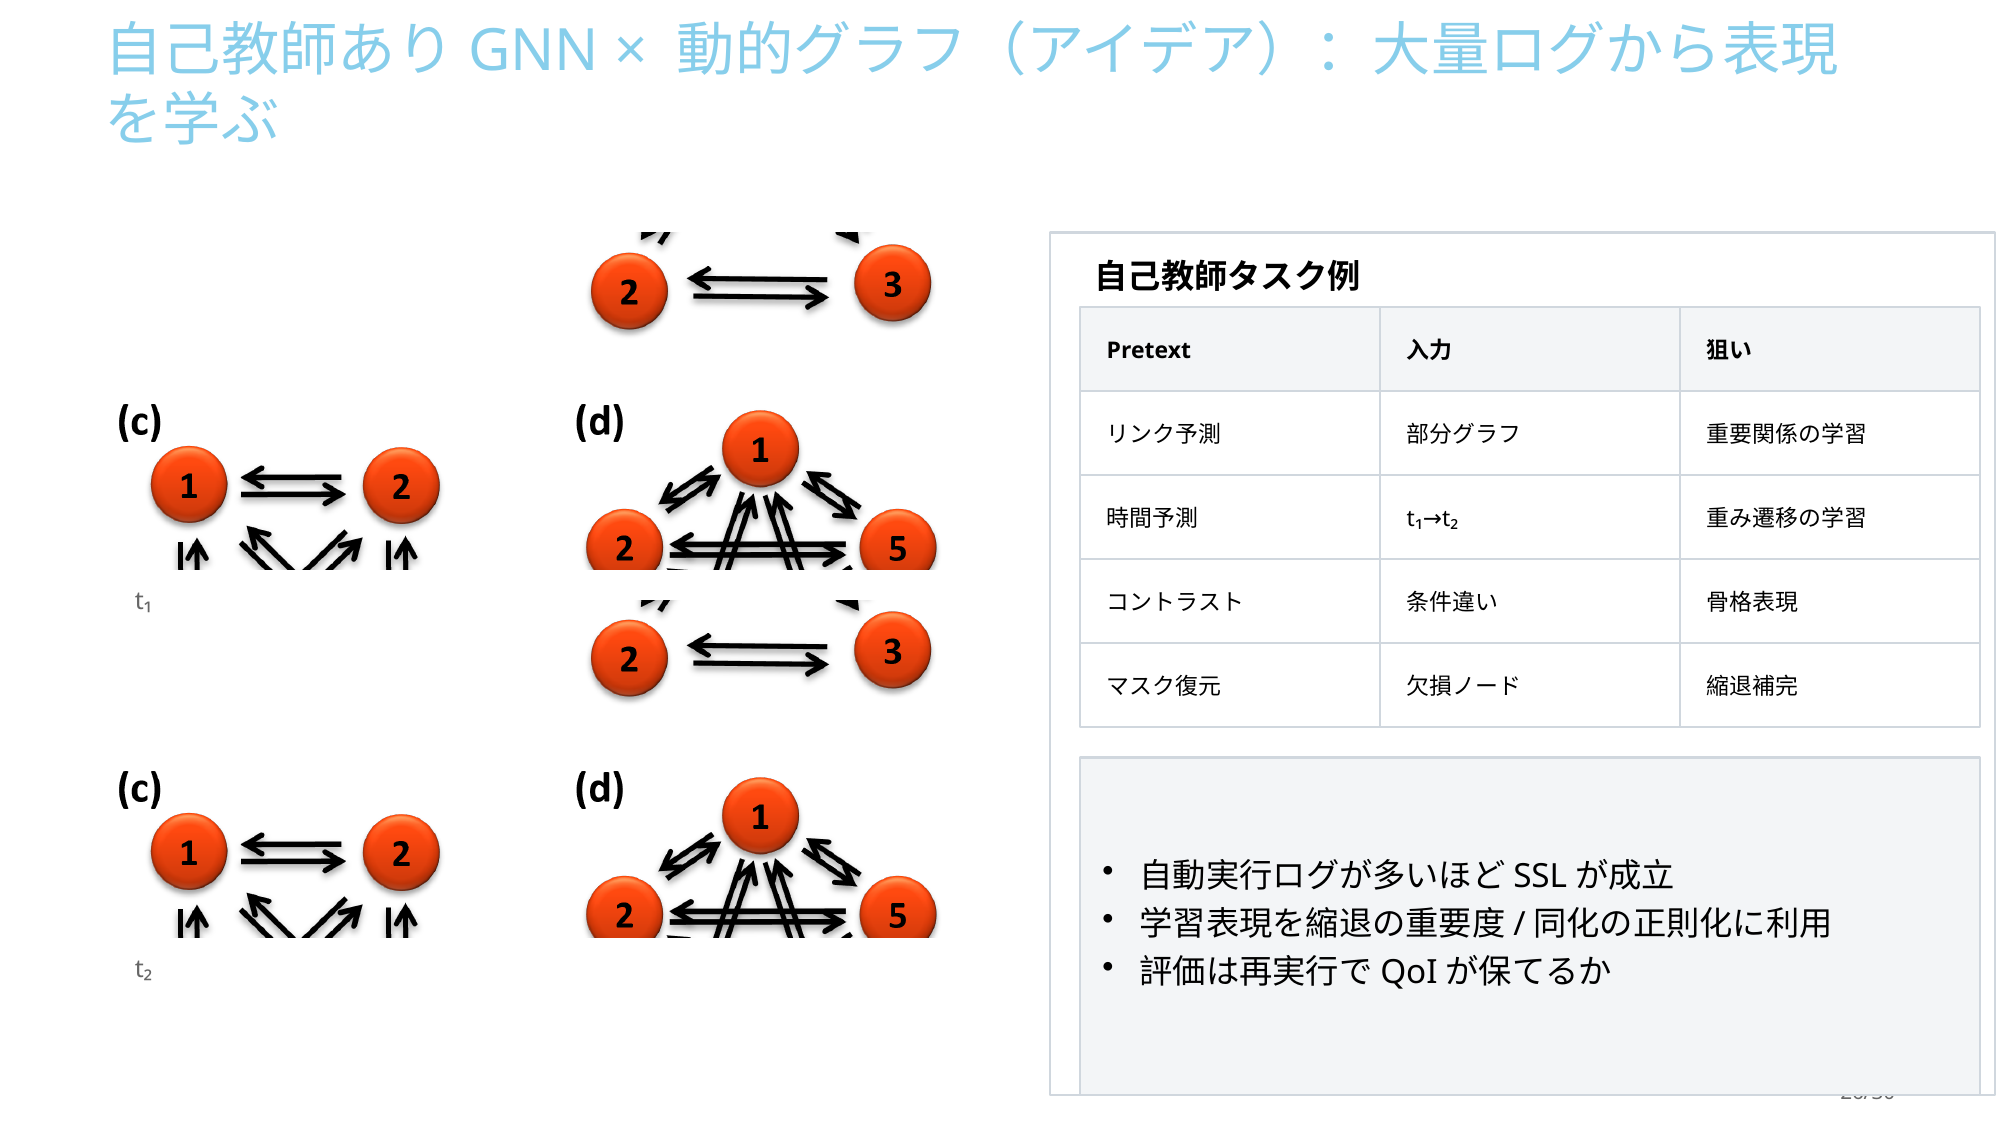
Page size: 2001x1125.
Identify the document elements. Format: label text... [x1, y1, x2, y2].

text_box t₁→t₂ [1391, 484, 1668, 551]
text_box 時間予測 [1091, 484, 1368, 551]
text_box 縮退補完 [1691, 652, 1968, 719]
text_box マスク復元 [1091, 652, 1368, 719]
text_box [1679, 643, 1980, 728]
text_box 骨格表現 [1691, 568, 1968, 635]
text_box [1679, 391, 1980, 475]
text_box 入力 [1391, 316, 1668, 383]
text_box 重み遷移の学習 [1691, 484, 1968, 551]
text_box [1679, 475, 1980, 559]
text_box リンク予測 [1091, 400, 1368, 467]
text_box [1379, 391, 1679, 475]
text_box t₁ [119, 577, 195, 599]
text_box 自己教師タスク例 [1079, 247, 1980, 293]
text_box 条件違い [1391, 568, 1668, 635]
text_box コントラスト [1091, 568, 1368, 635]
text_box 自己教師ありGNN × 動的グラフ（アイデア）：大量ログから表現を学ぶ [89, 37, 1910, 128]
text_box [1049, 232, 1995, 1095]
text_box 部分グラフ [1391, 400, 1668, 467]
text_box 自動実行ログが多いほどSSLが成立 学習表現を縮退の重要度/同化の正則化に利用 評価は再実行でQoIが保てるか [1087, 772, 1973, 1073]
text_box [1079, 757, 1980, 1095]
text_box [1079, 307, 1379, 391]
text_box t₂ [119, 945, 195, 983]
text_box 26/30 [1789, 1095, 1910, 1110]
picture [89, 599, 1020, 938]
text_box [1079, 559, 1379, 643]
text_box 狙い [1691, 316, 1968, 383]
text_box 欠損ノード [1391, 652, 1668, 719]
text_box [1379, 559, 1679, 643]
text_box 重要関係の学習 [1691, 400, 1968, 467]
text_box [1379, 475, 1679, 559]
text_box [1079, 643, 1379, 728]
text_box [1679, 307, 1980, 391]
text_box [1679, 559, 1980, 643]
picture [89, 232, 1020, 570]
text_box [1379, 643, 1679, 728]
text_box Pretext [1091, 316, 1368, 383]
text_box [1079, 391, 1379, 475]
text_box [1079, 475, 1379, 559]
text_box [1379, 307, 1679, 391]
